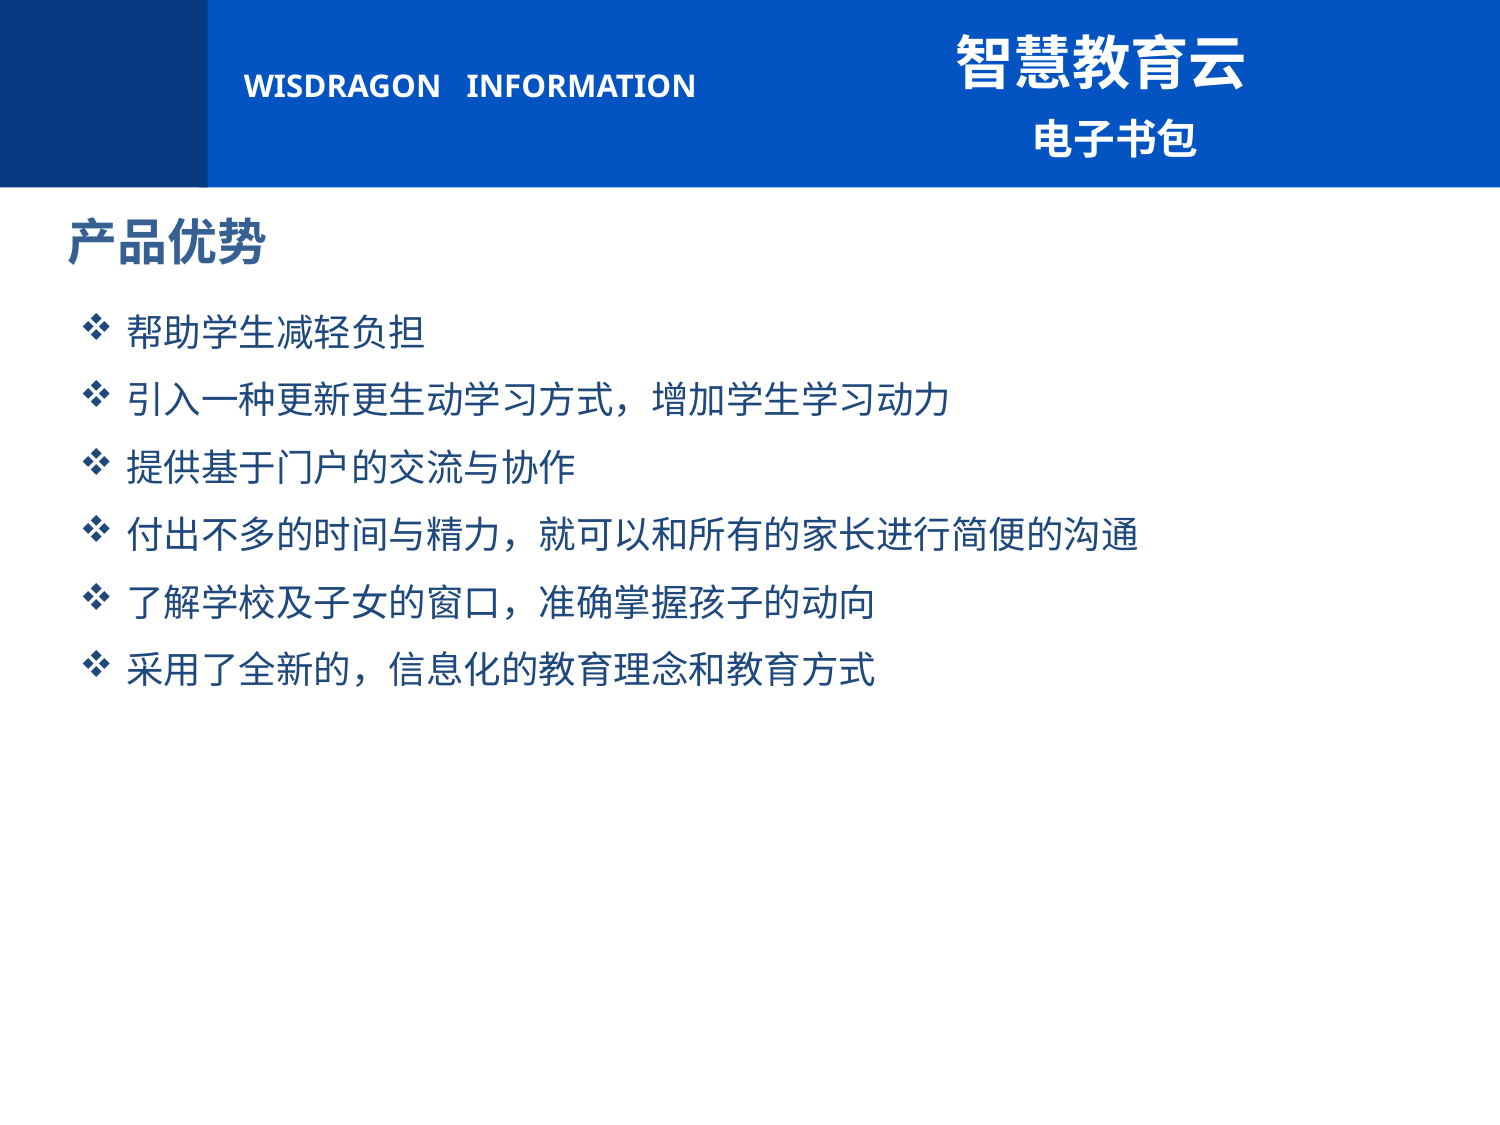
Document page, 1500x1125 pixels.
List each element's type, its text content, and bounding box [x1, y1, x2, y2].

text_box 智慧教育云 电子书包 [702, 19, 1500, 174]
text_box 帮助学生减轻负担 引入一种更新更生动学习方式，增加学生学习动力 提供基于门户的交流与协作 付出不多的时间与精力，就可以和所有的家长进行简便的沟通 了解学校及子女的窗口，准确掌握孩子的动向 采用了全新的，信息化的教育理念和教育方式 [64, 278, 1412, 699]
list 产品优势 [53, 172, 1404, 291]
